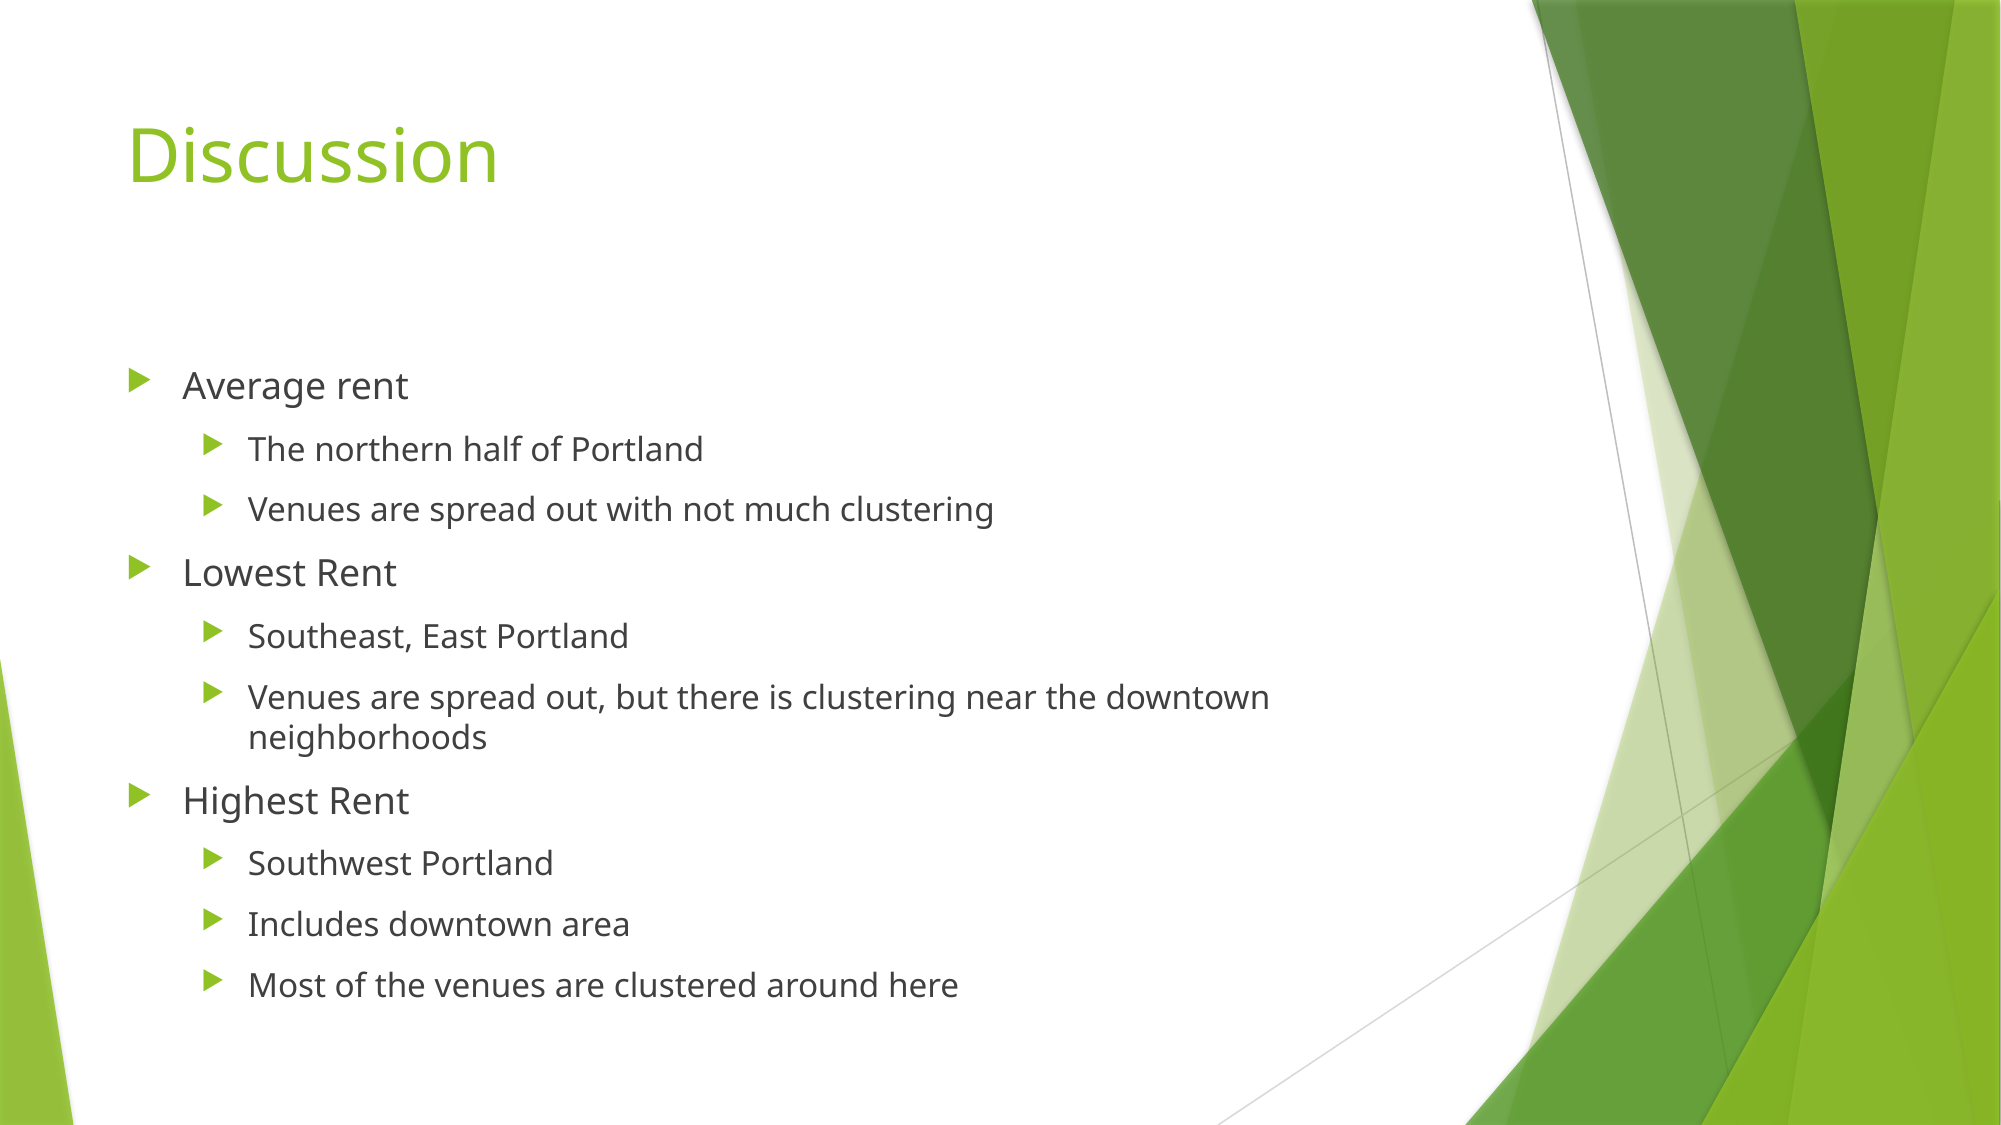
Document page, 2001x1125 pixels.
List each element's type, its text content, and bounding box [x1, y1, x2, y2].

title Discussion [111, 99, 1522, 317]
list Average rent The northern half of Portland Venues are spread out with not much clustering Lowest Rent Southeast, East Portland Venues are spread out, but there is clustering near the downtown neighborhoods Highest Rent Southwest Portland Includes downtown area Most of the venues are clustered around here [111, 354, 1522, 992]
